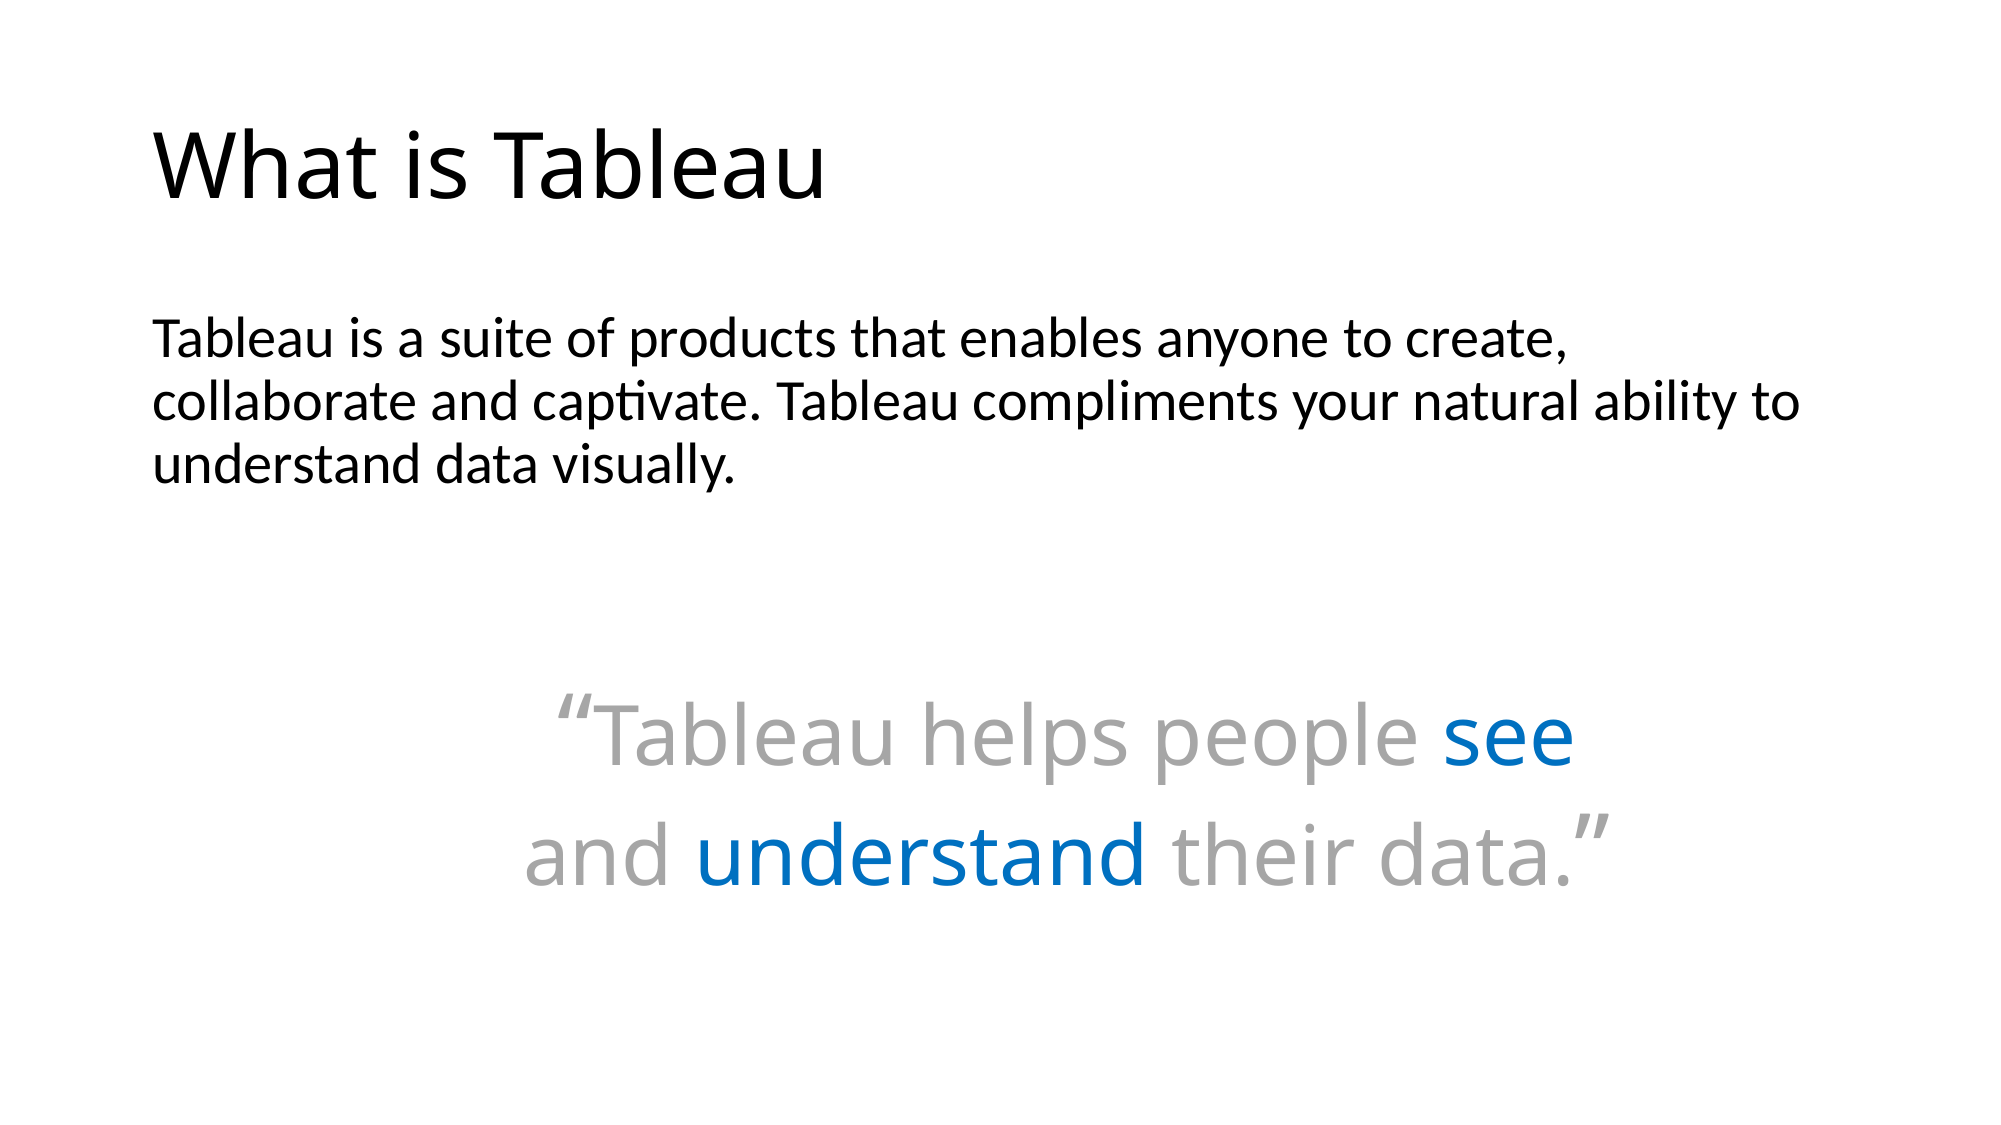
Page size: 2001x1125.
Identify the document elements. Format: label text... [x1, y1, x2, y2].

list Tableau is a suite of products that enables anyone to create, collaborate and captivate. Tableau compliments your natural ability to understand data visually. [137, 299, 1863, 1014]
text_box “Tableau helps people see and understand their data.” [486, 657, 1647, 913]
title What is Tableau [137, 59, 1863, 278]
